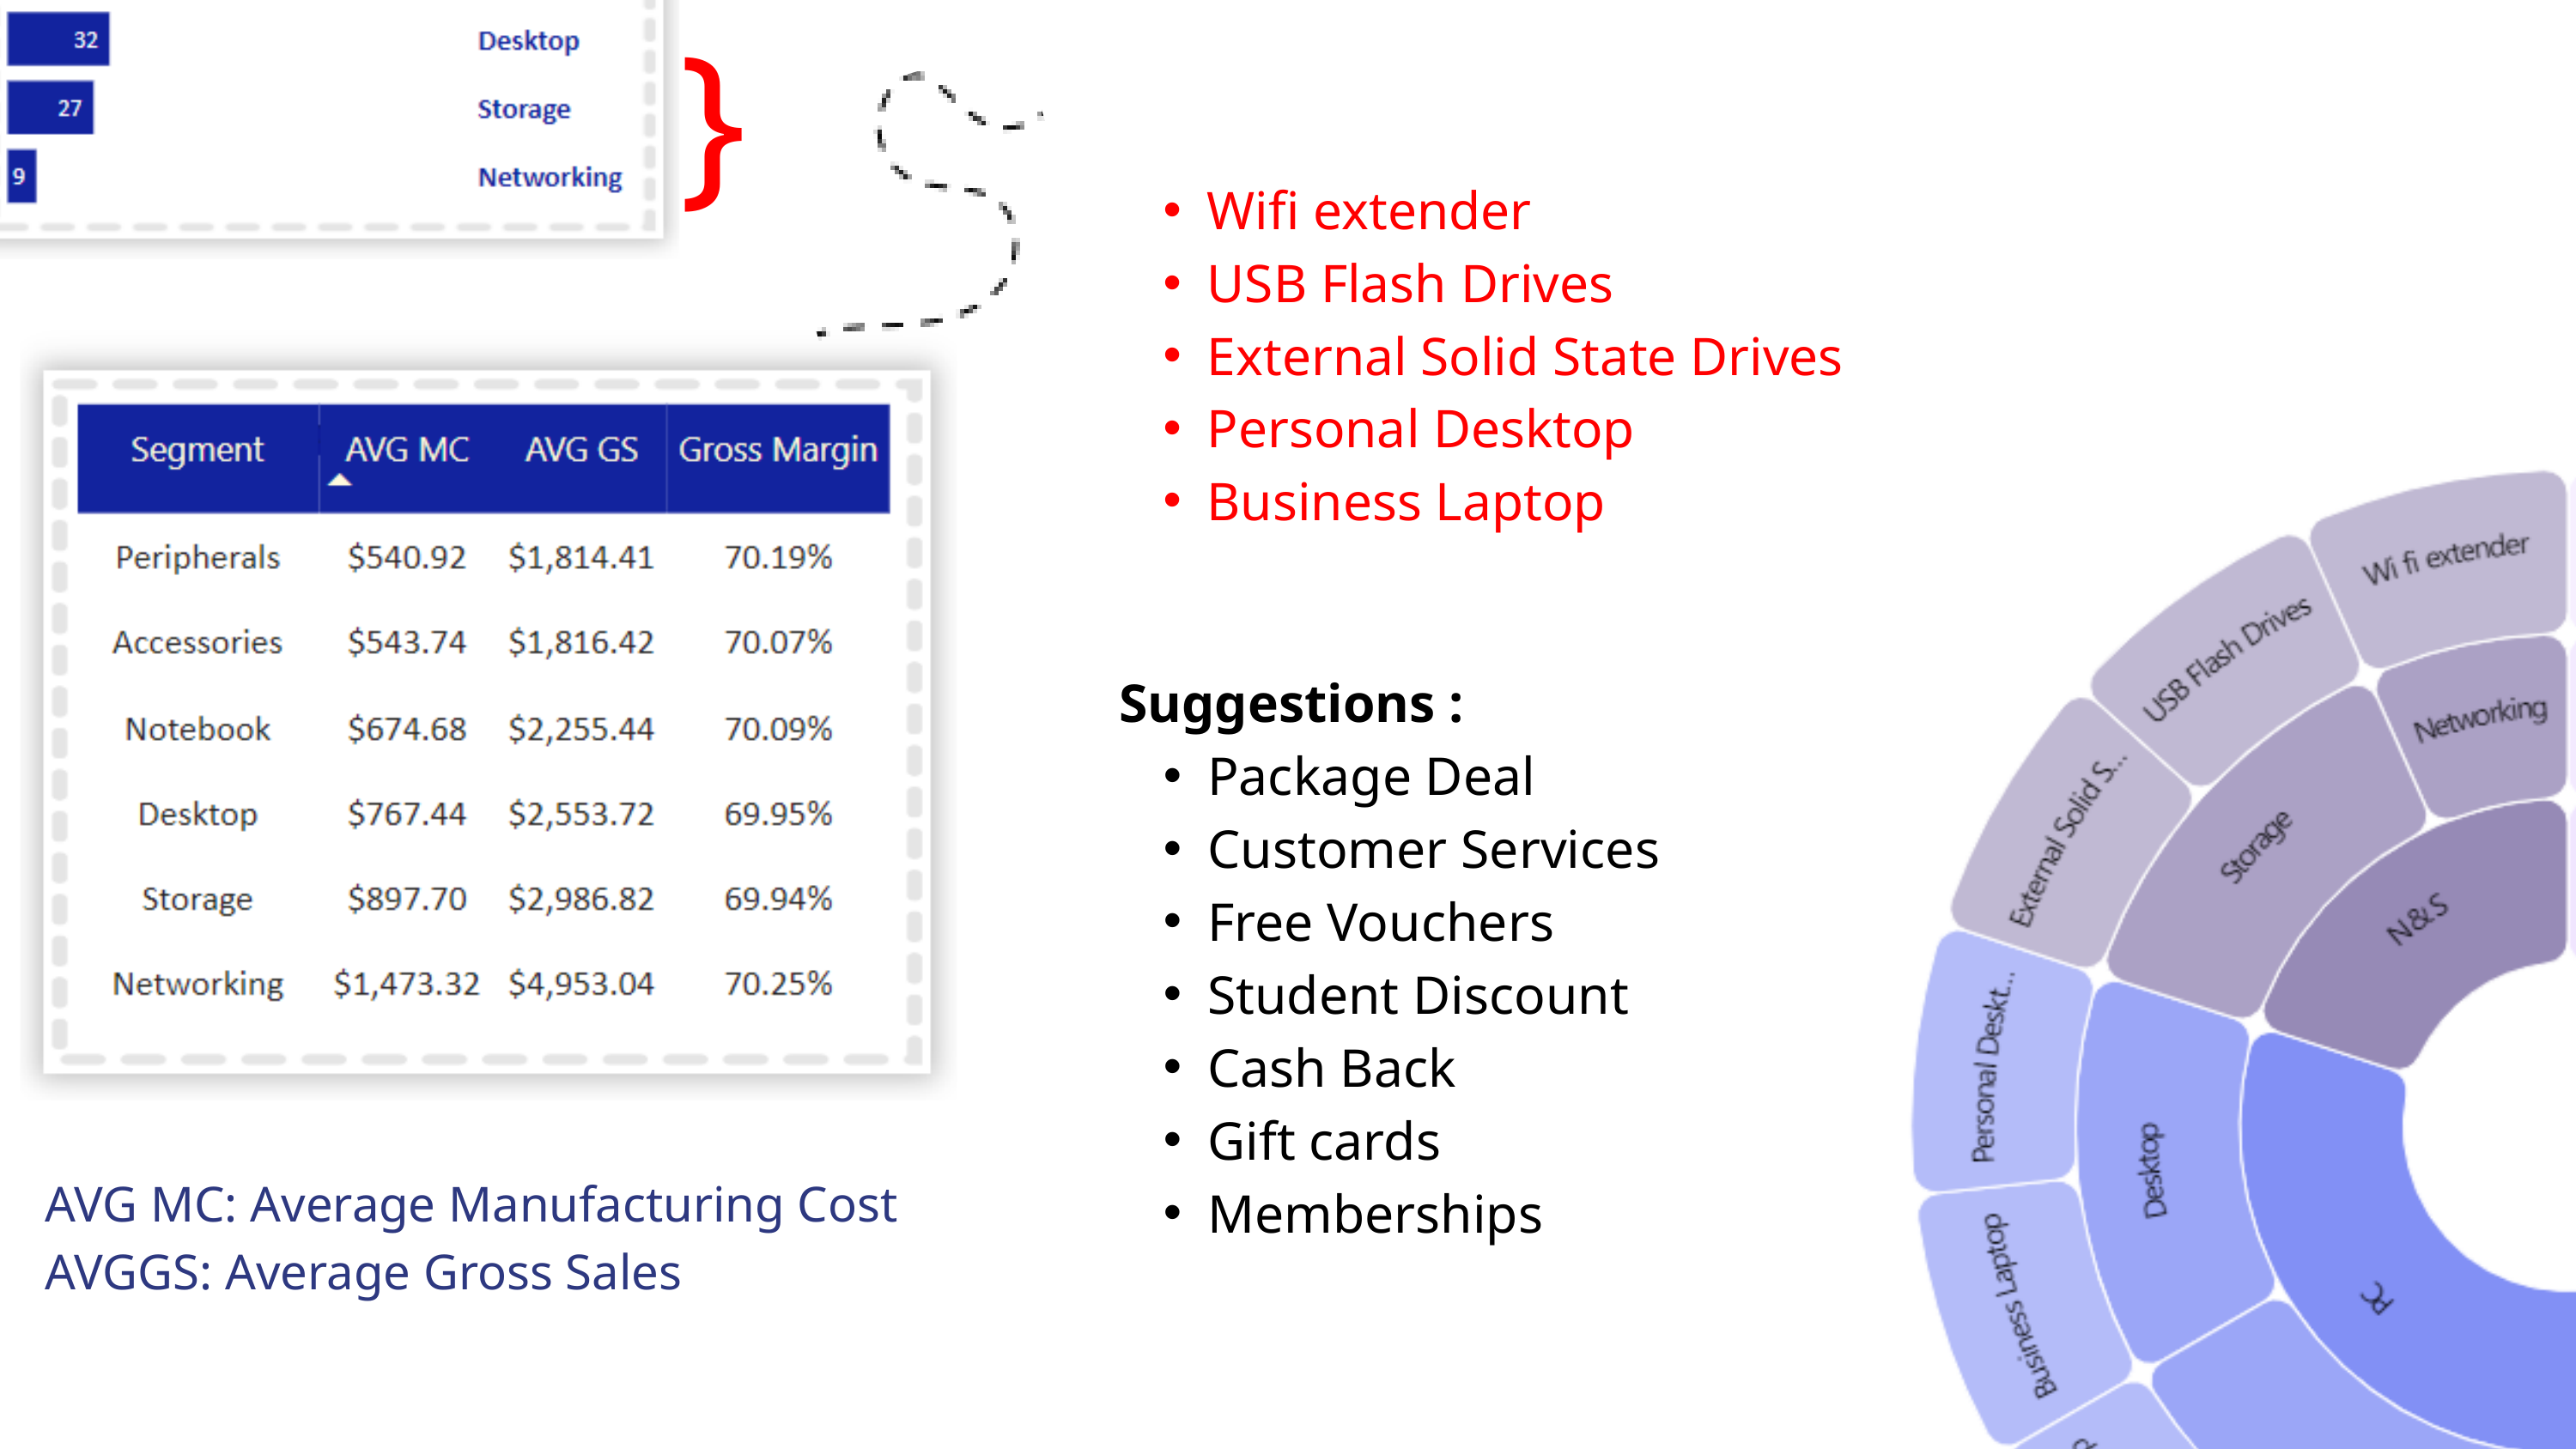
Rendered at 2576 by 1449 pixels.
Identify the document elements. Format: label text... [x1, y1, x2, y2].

text_box [0, 0, 680, 259]
text_box AVG MC: Average Manufacturing Cost AVGGS: Average Gross Sales [45, 1164, 975, 1300]
text_box Wifi extender USB Flash Drives External Solid State Drives Personal Desktop Business Laptop [1119, 167, 1884, 531]
text_box [1820, 437, 2576, 1449]
text_box [753, 40, 1103, 395]
text_box } [679, 0, 738, 220]
text_box [20, 330, 957, 1100]
text_box Suggestions : Package Deal Customer Services Free Vouchers Student Discount Cash Back Gift cards Memberships [1119, 659, 1695, 1244]
